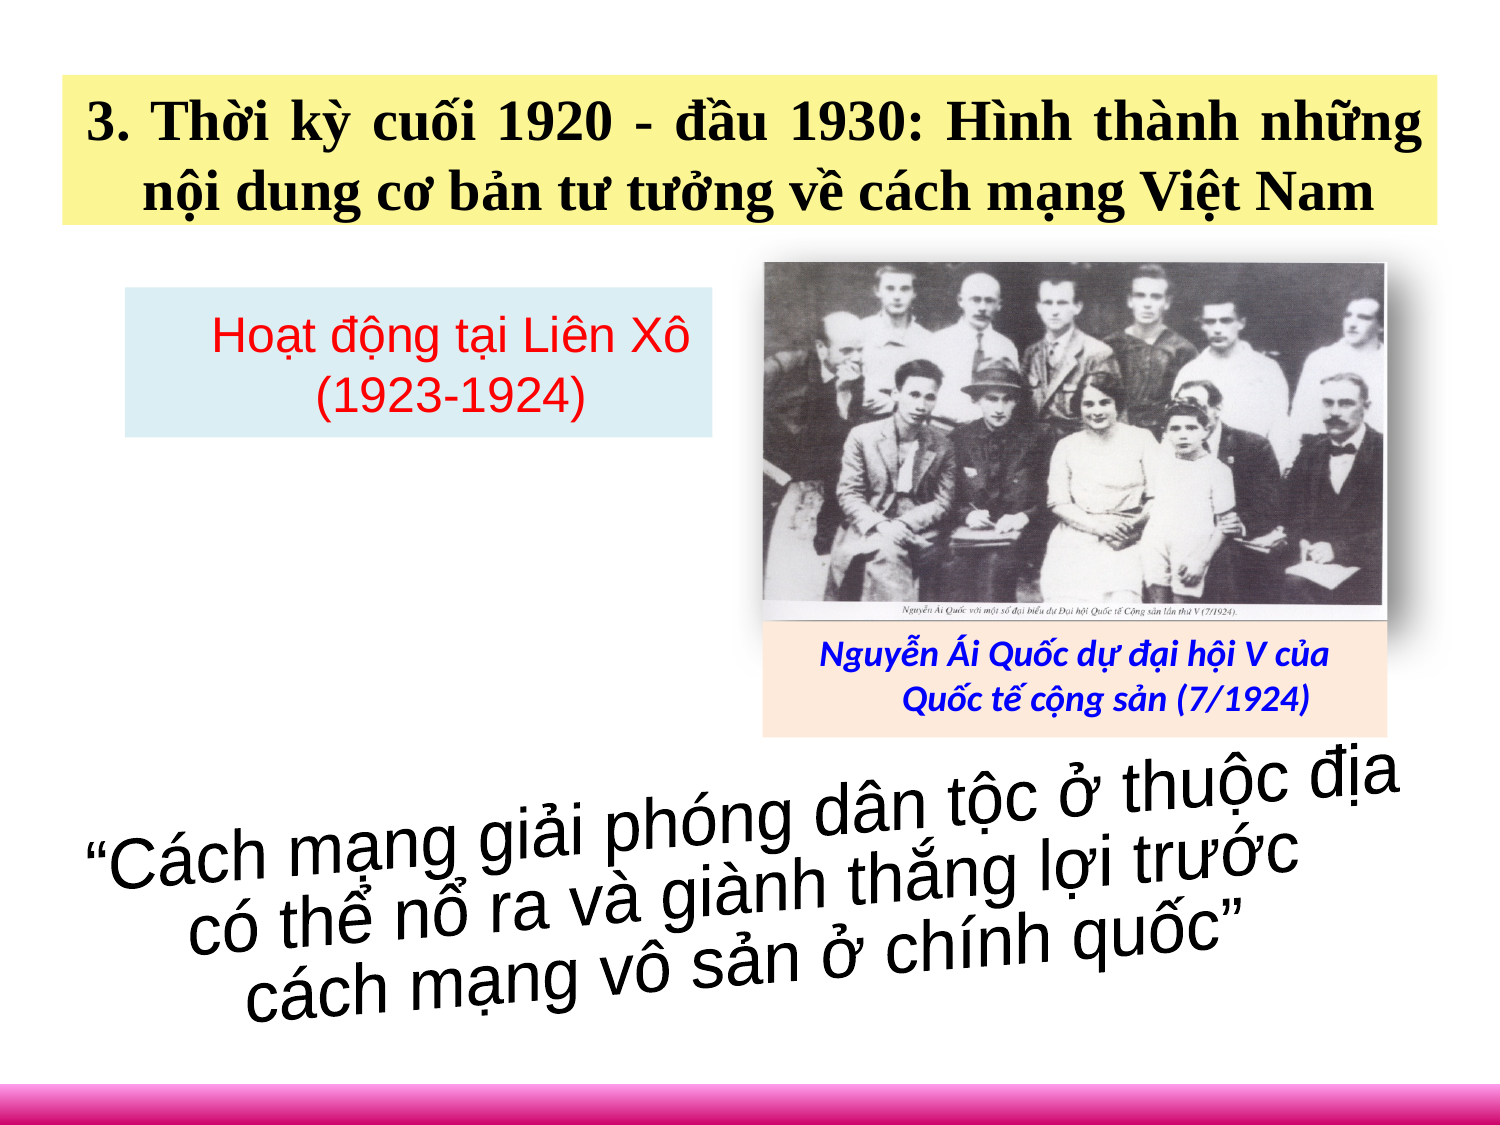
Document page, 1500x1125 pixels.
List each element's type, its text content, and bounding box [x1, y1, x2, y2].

text_box Nguyễn Ái Quốc dự đại hội V của Quốc tế cộng sản (7/1924) [762, 626, 1388, 738]
text_box 3. Thời kỳ cuối 1920 - đầu 1930: Hình thành những nội dung cơ bản tư tưởng về cách mạng Việt Nam [62, 74, 1438, 225]
text_box [0, 1084, 1500, 1125]
text_box Hoạt động tại Liên Xô (1923-1924) [123, 285, 714, 439]
picture [762, 262, 1388, 620]
